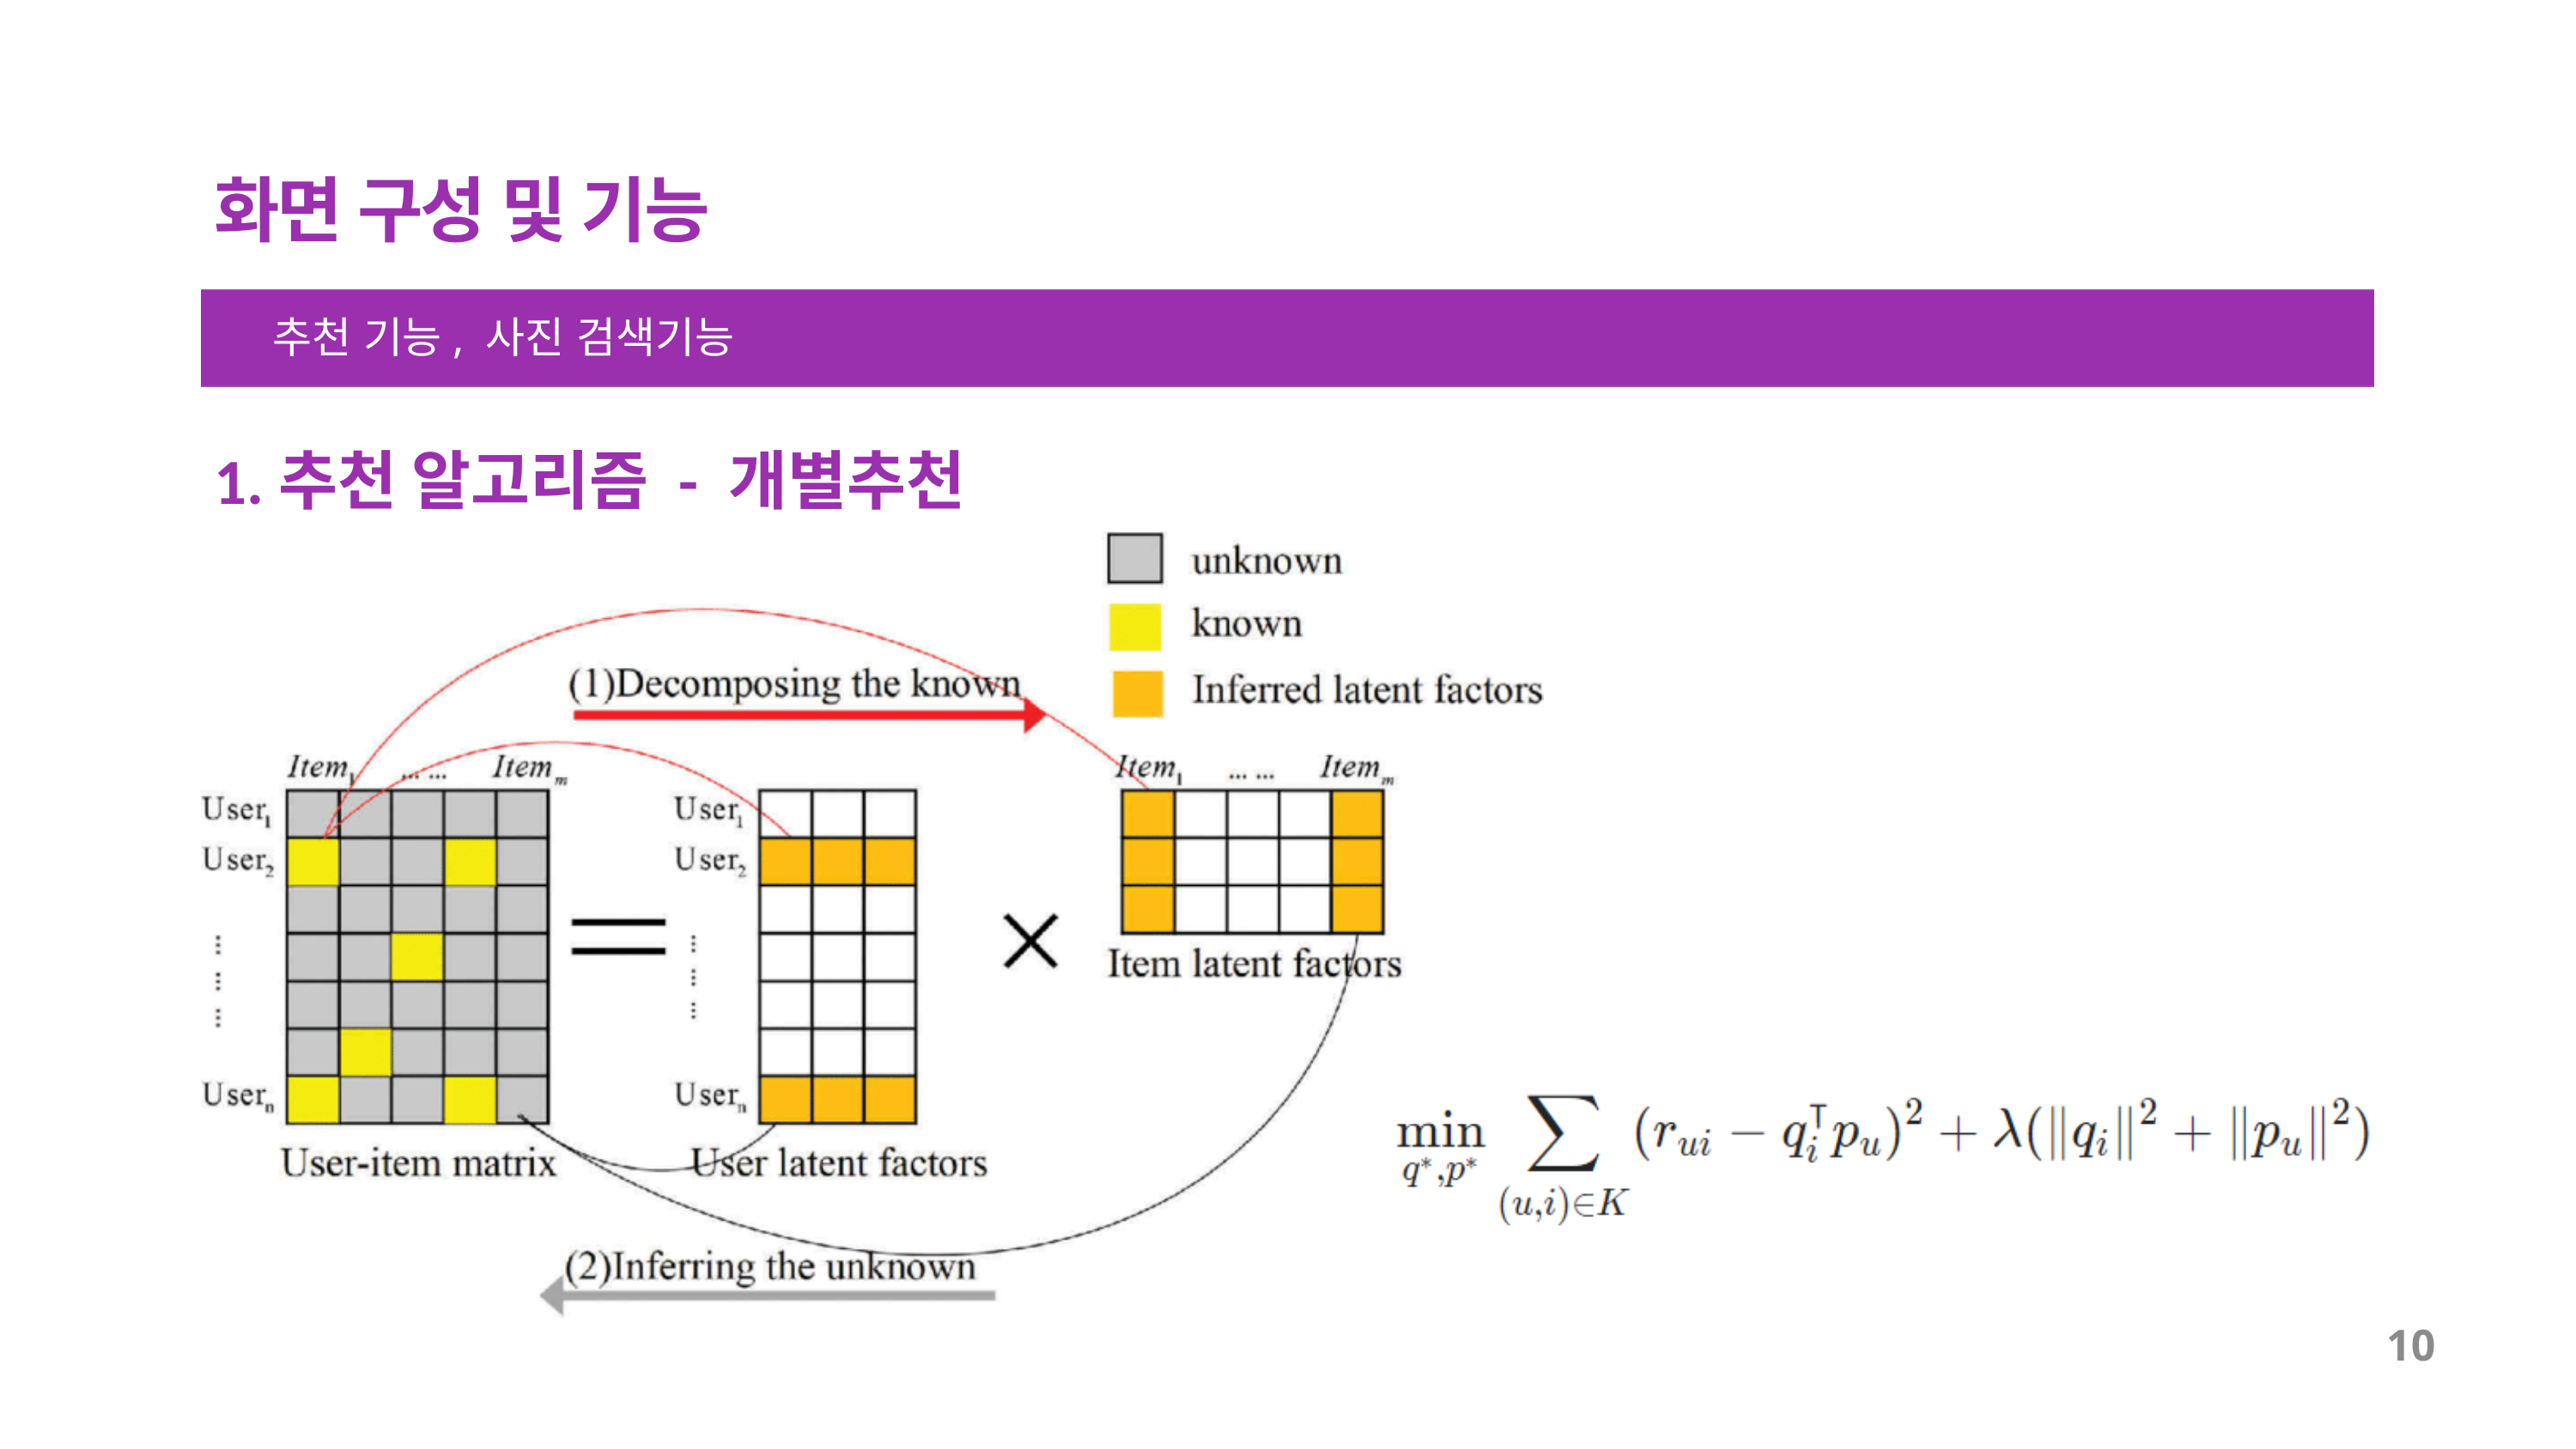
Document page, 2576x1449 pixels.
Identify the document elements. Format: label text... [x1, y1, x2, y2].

slide_number 10 [2148, 1312, 2448, 1363]
text_box 추천 알고리즘 - 개별추천 [201, 427, 1839, 530]
picture [201, 530, 2408, 1319]
text_box 화면 구성 및 기능 [201, 159, 835, 258]
picture [0, 289, 2576, 388]
